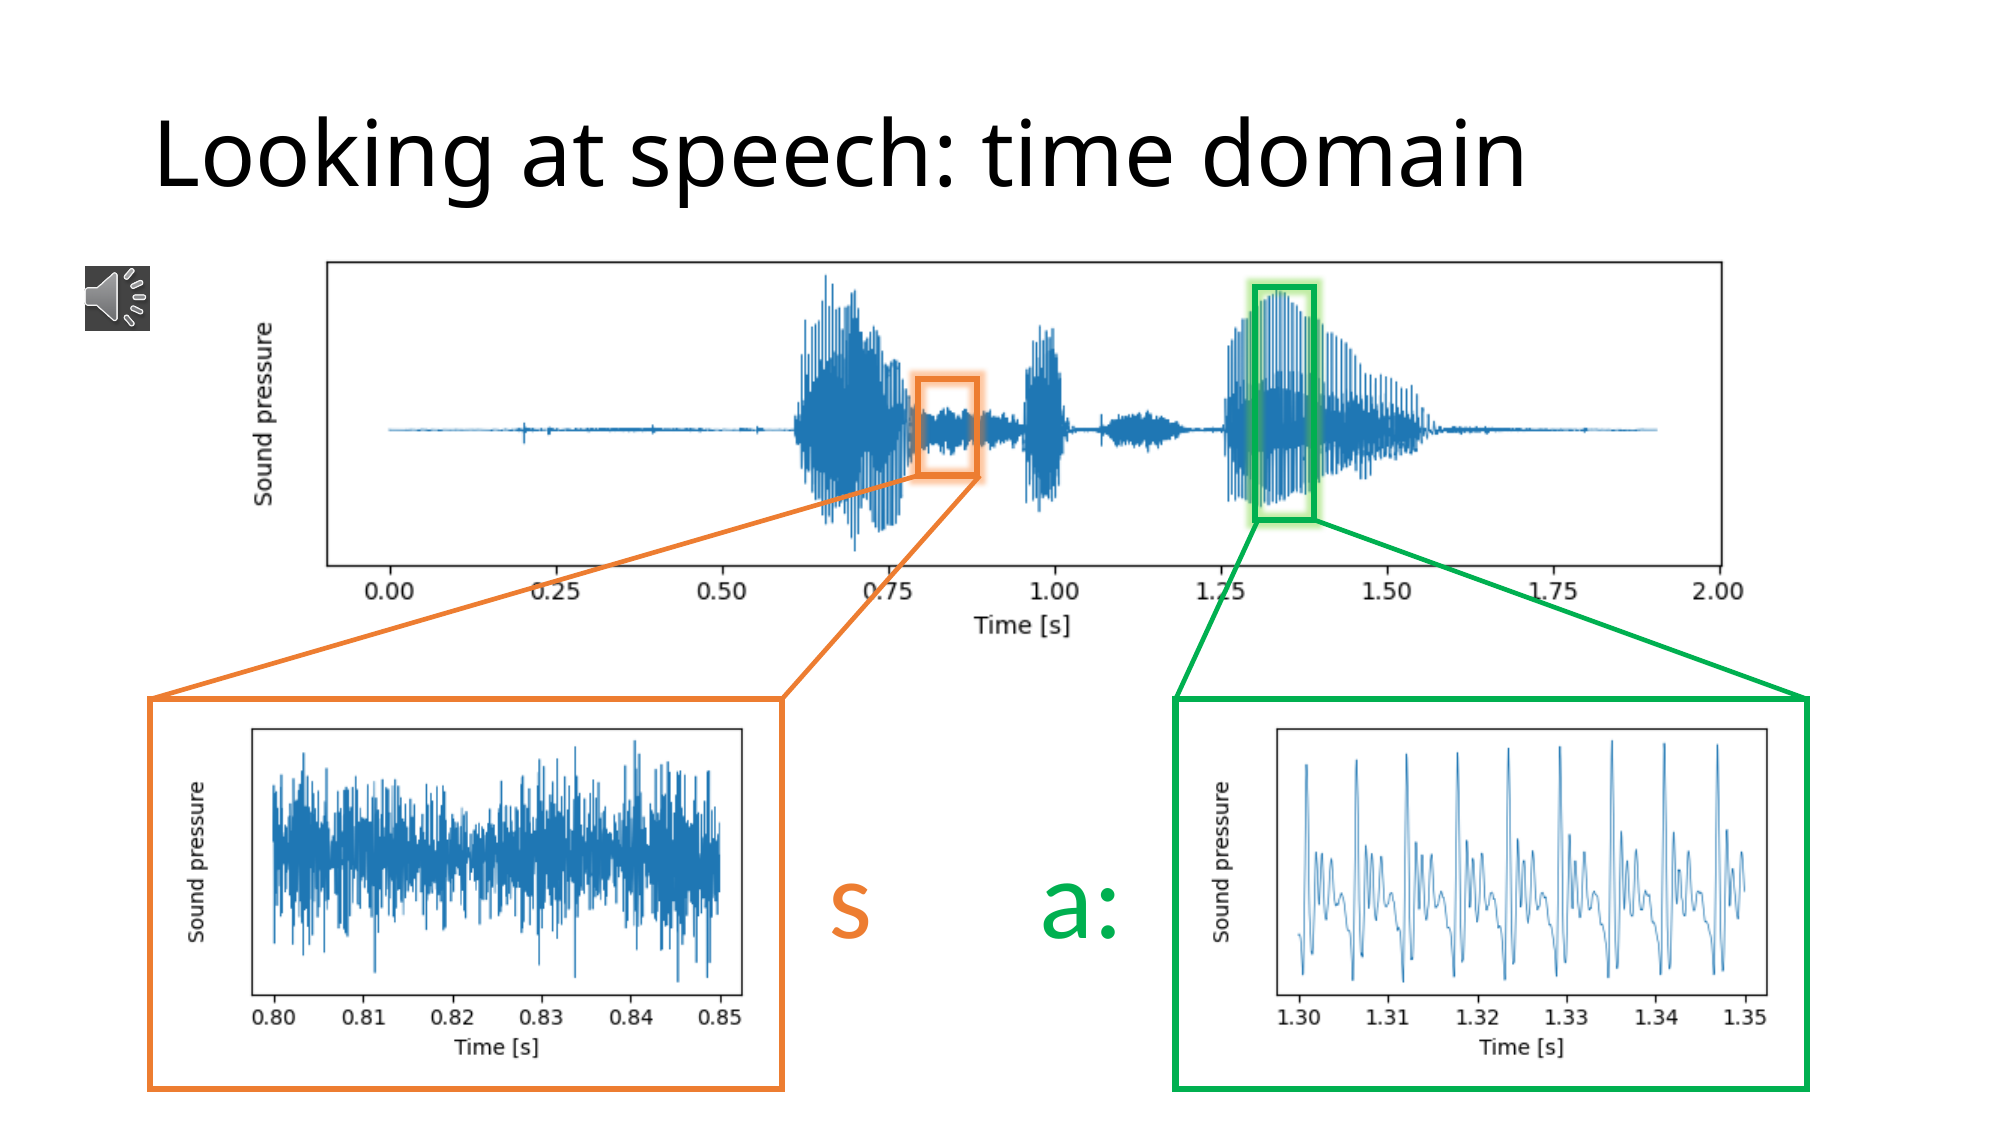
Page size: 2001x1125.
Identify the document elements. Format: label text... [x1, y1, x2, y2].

text_box [149, 698, 783, 1090]
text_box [150, 475, 781, 700]
title Looking at speech: time domain [137, 48, 1863, 266]
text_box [1175, 519, 1258, 700]
text_box s [814, 818, 895, 969]
picture [83, 265, 151, 333]
text_box [1175, 698, 1808, 1090]
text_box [781, 475, 980, 700]
picture [166, 706, 767, 1082]
text_box a: [1024, 818, 1144, 969]
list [229, 236, 1771, 665]
picture [1191, 706, 1792, 1082]
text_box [1314, 519, 1808, 700]
